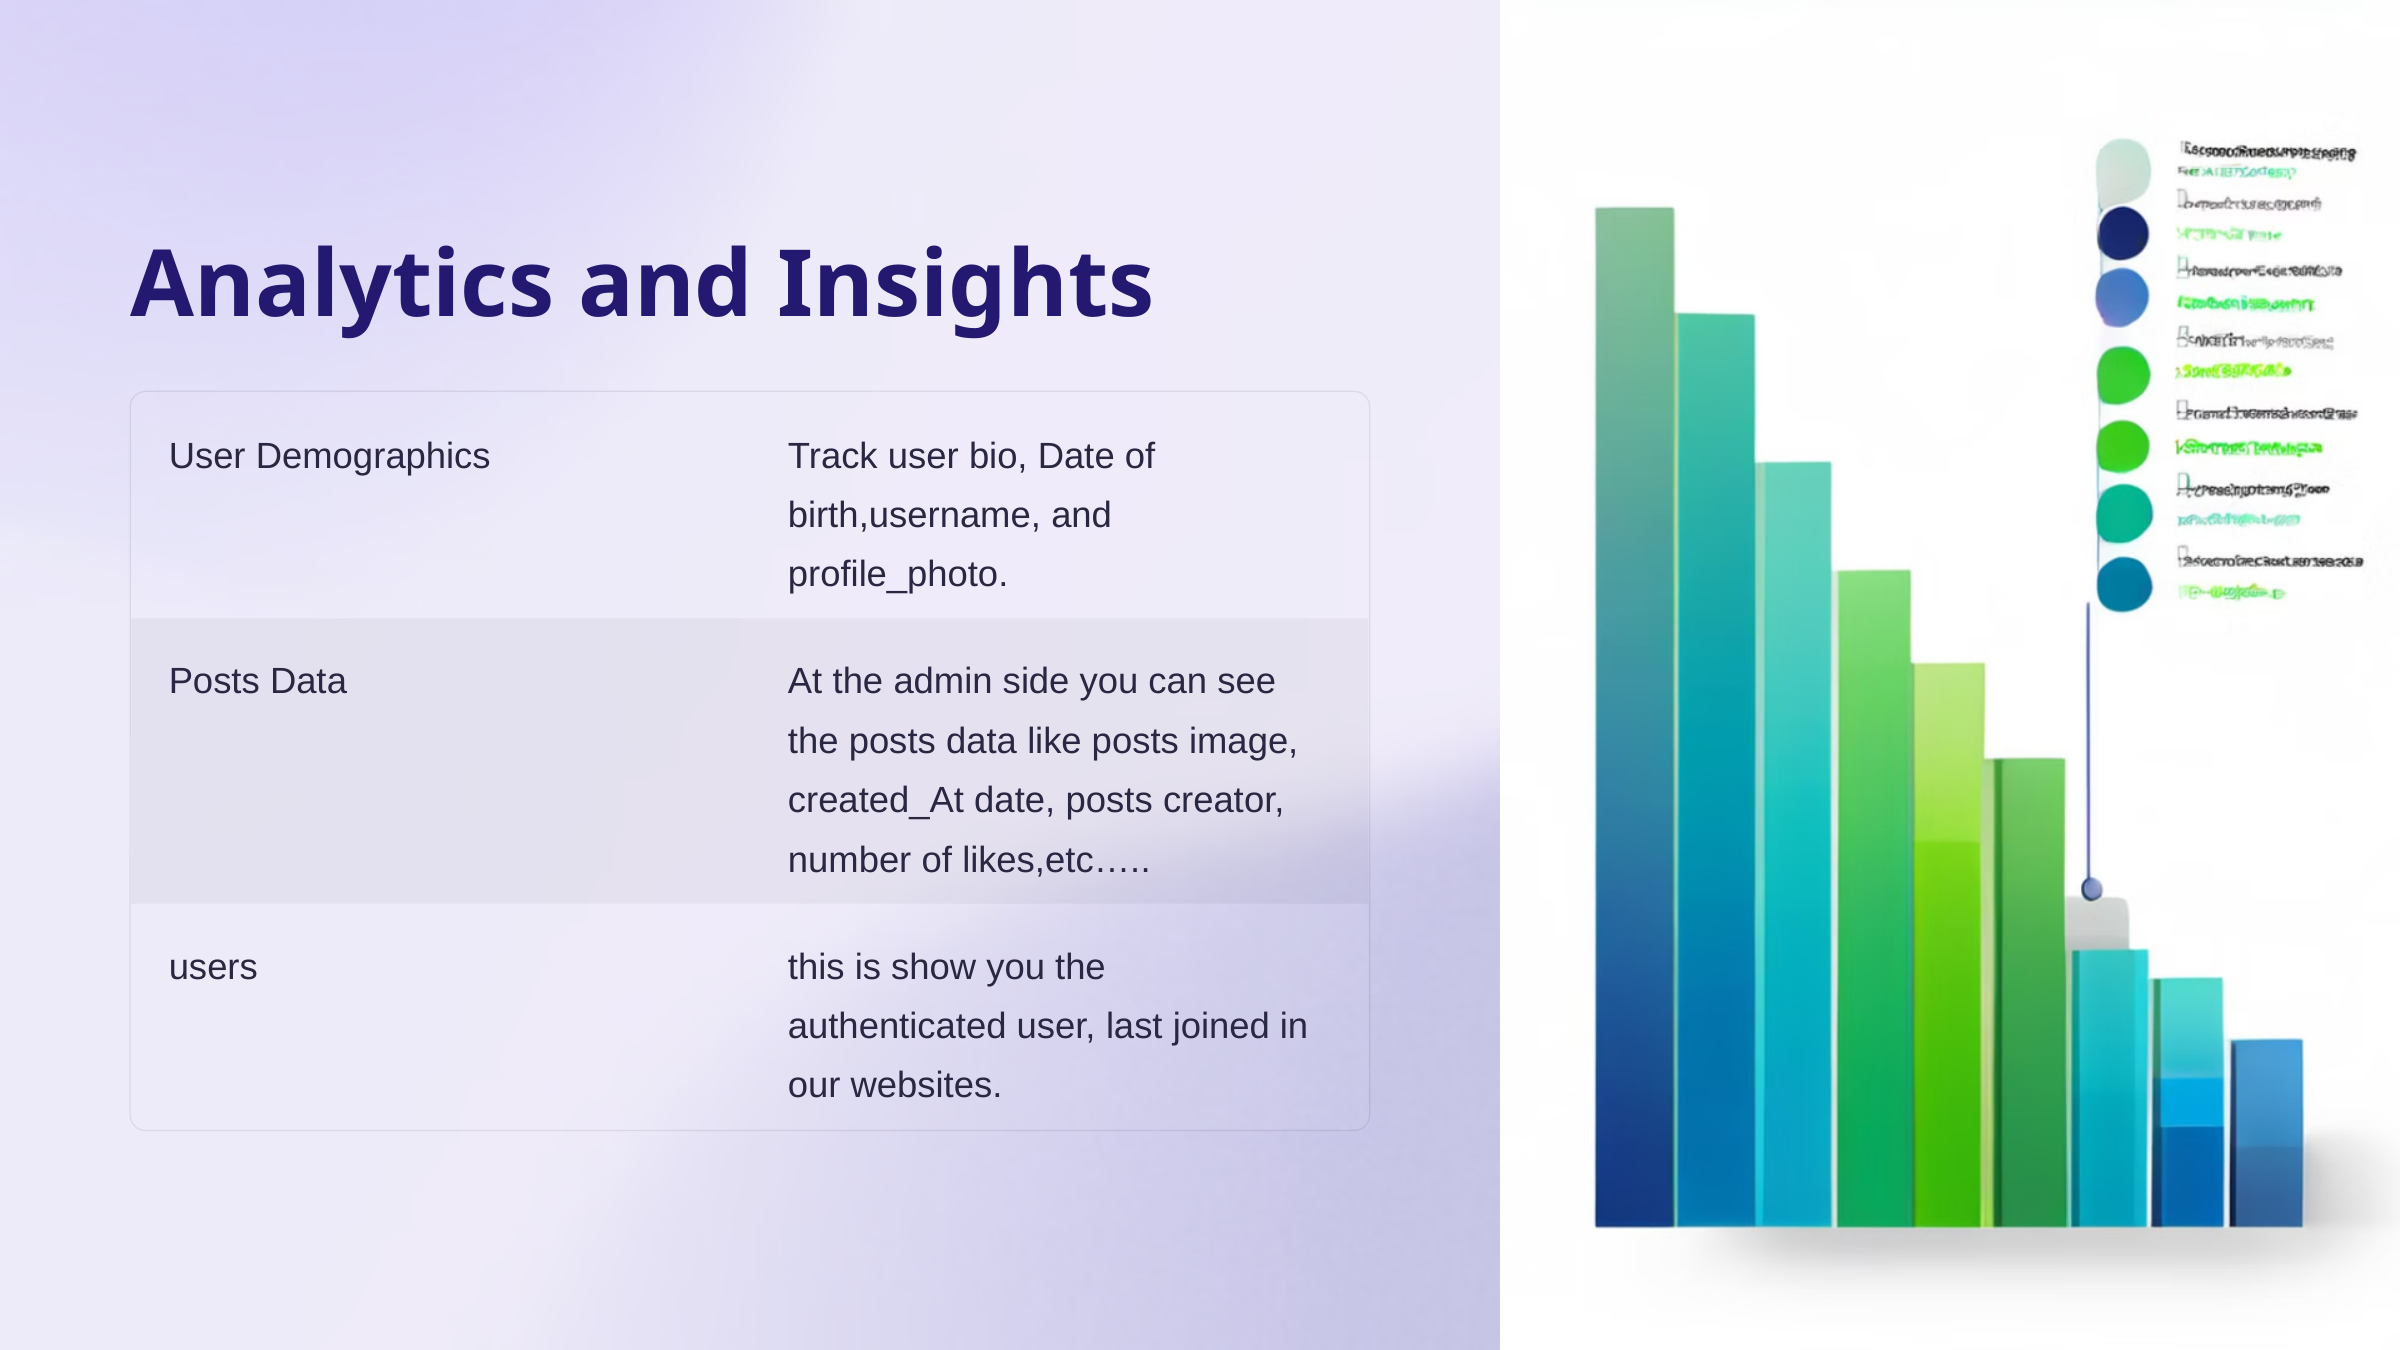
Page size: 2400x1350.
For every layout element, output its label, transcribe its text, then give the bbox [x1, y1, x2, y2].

text_box At the admin side you can see the posts data like posts image, created_At date, posts creator, number of likes,etc….. [787, 641, 1332, 880]
text_box Analytics and Insights [130, 219, 1082, 336]
text_box [131, 392, 1369, 618]
picture [1499, 0, 2400, 1350]
text_box Posts Data [168, 641, 713, 702]
text_box [131, 903, 1369, 1130]
text_box users [168, 927, 713, 987]
text_box this is show you the authenticated user, last joined in our websites. [787, 927, 1332, 1106]
text_box User Demographics [168, 416, 713, 476]
text_box [131, 618, 1369, 903]
text_box Track user bio, Date of birth,username, and profile_photo. [787, 416, 1332, 595]
